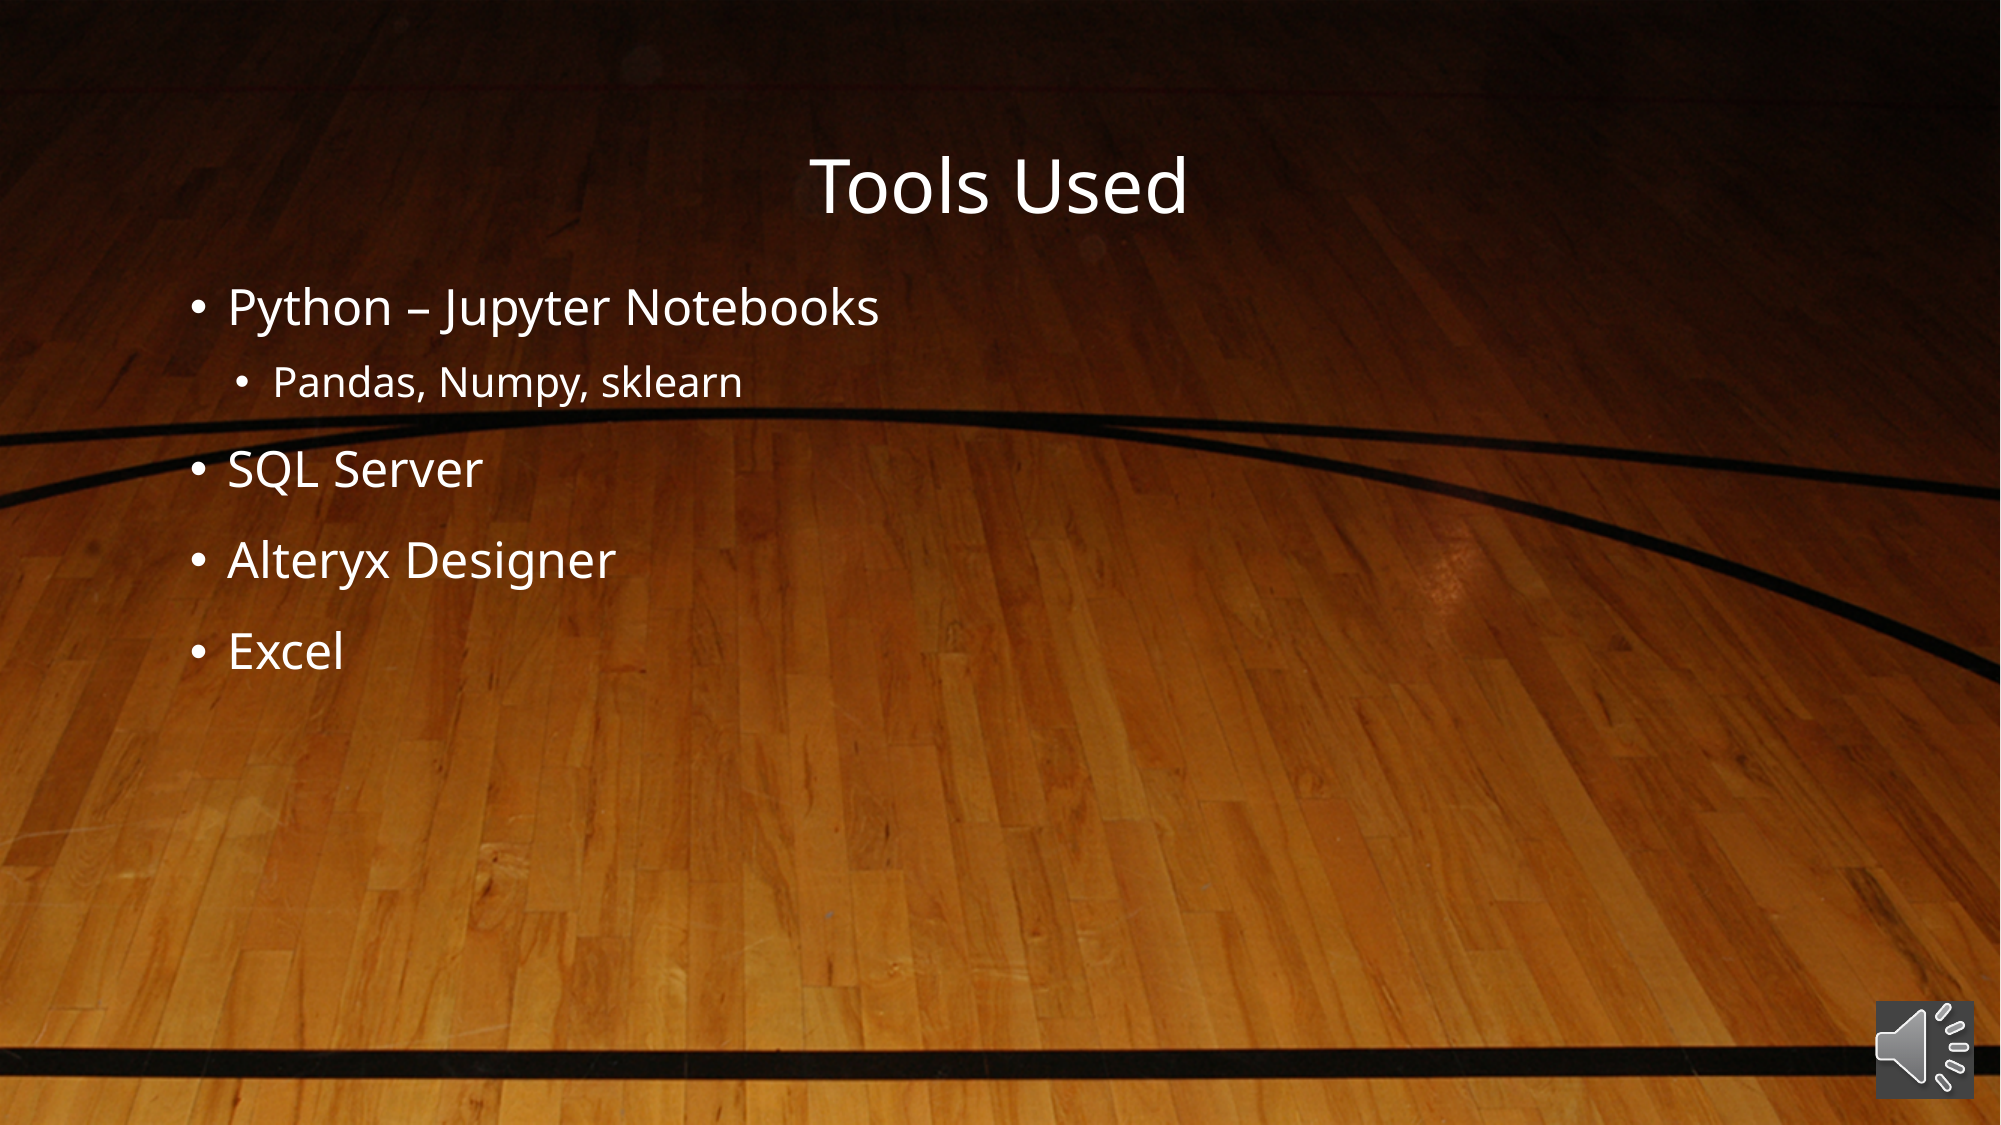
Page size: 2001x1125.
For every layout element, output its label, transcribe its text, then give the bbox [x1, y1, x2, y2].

picture [0, 0, 2001, 1125]
list Python – Jupyter Notebooks Pandas, Numpy, sklearn SQL Server Alteryx Designer Excel [174, 275, 1825, 988]
title Tools Used [174, 50, 1825, 238]
